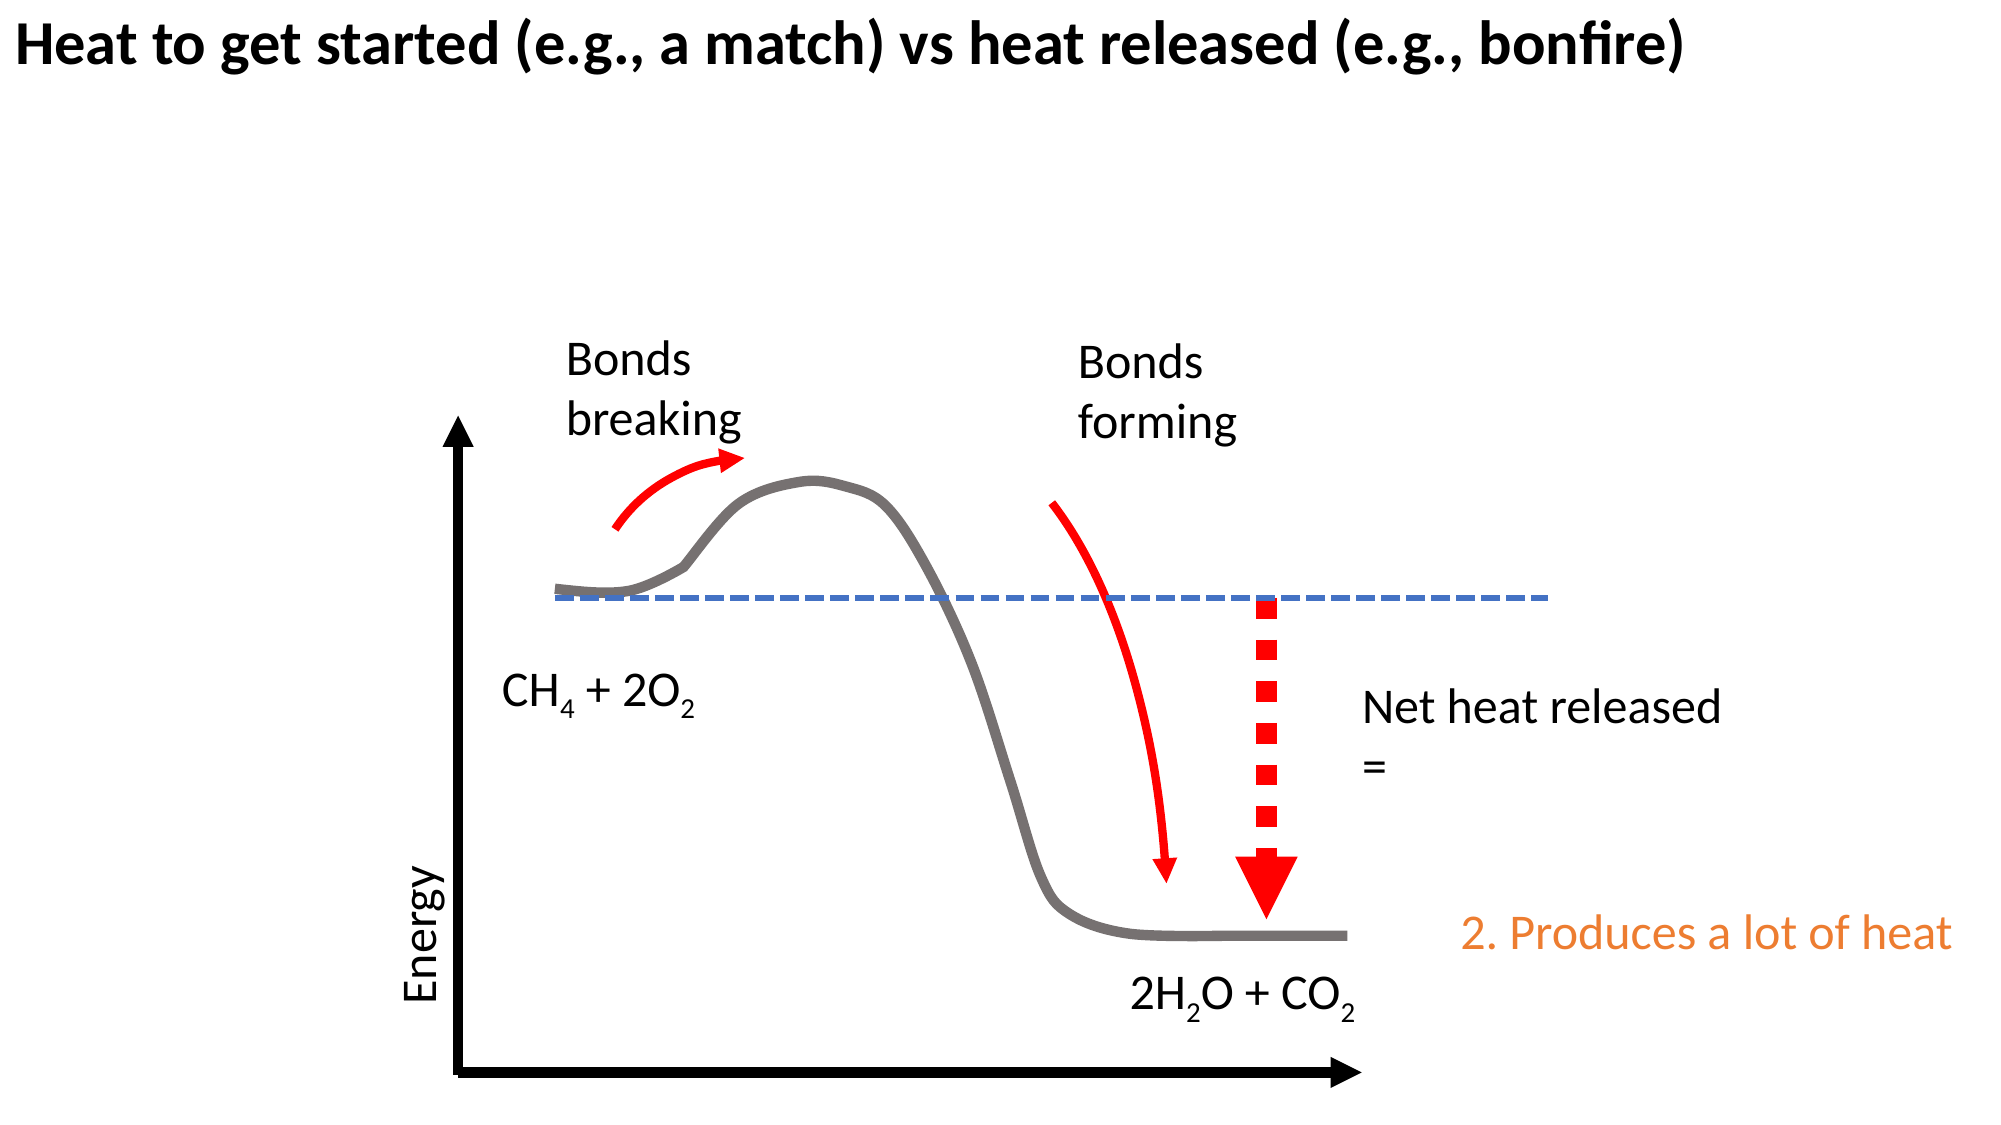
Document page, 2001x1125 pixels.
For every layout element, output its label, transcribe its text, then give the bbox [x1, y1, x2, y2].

text_box Bonds breaking [550, 317, 792, 415]
text_box Bonds forming [1063, 321, 1304, 415]
title Heat to get started (e.g., a match) vs heat released (e.g., bonfire) [0, 0, 2000, 89]
text_box 2. Produces a lot of heat [1481, 892, 2000, 968]
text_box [378, 415, 1481, 1075]
